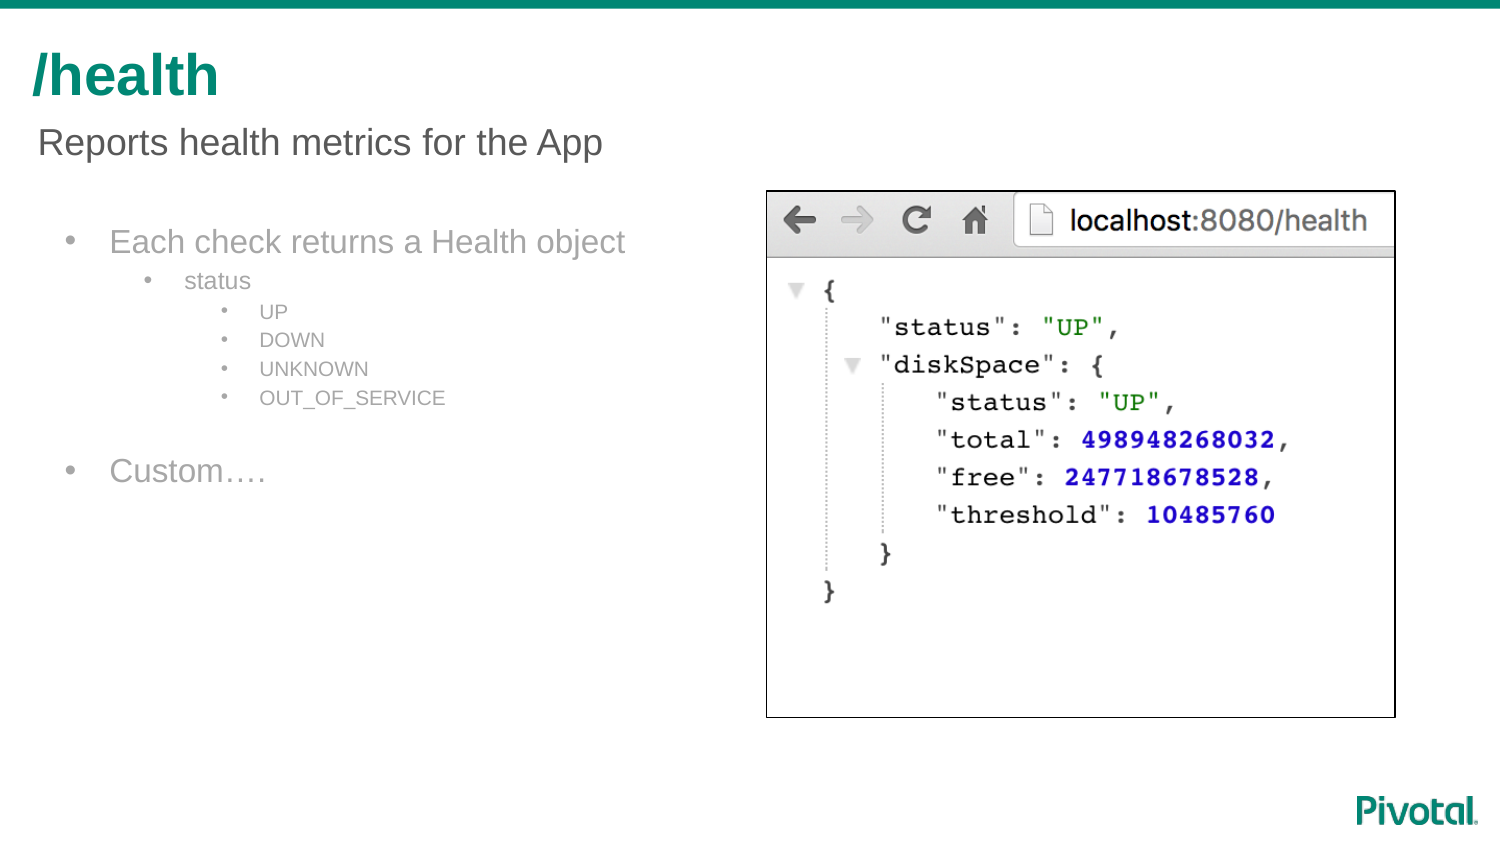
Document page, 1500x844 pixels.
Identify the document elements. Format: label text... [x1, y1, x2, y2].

title /health [17, 27, 1500, 118]
picture [1357, 796, 1478, 825]
subtitle Reports health metrics for the App [21, 118, 1500, 192]
list Each check returns a Health object status UP DOWN UNKNOWN OUT_OF_SERVICE Custom…. [46, 198, 1256, 730]
picture [767, 191, 1395, 718]
